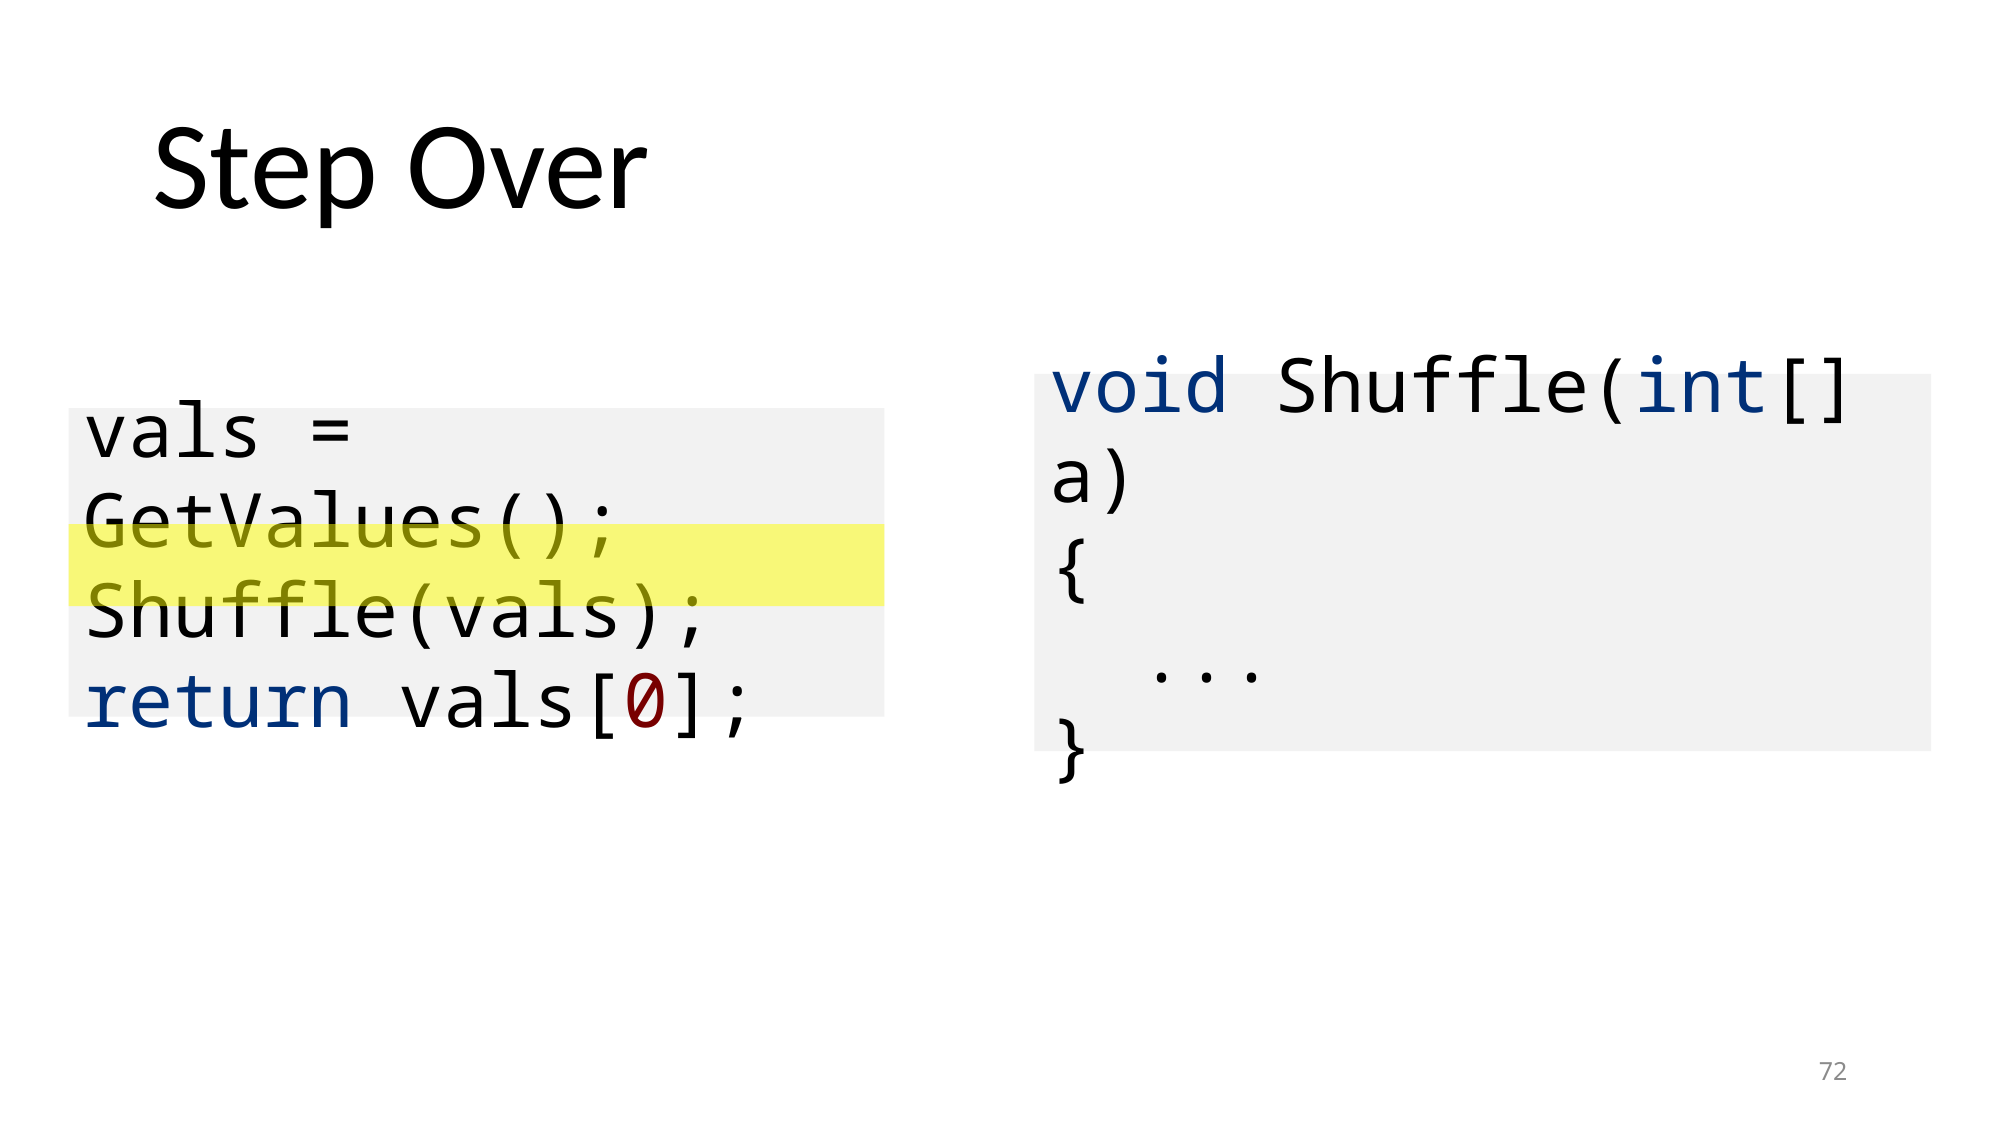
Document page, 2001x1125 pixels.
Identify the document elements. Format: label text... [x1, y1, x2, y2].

text_box vals = GetValues(); Shuffle(vals); return vals[0]; [68, 407, 885, 523]
slide_number 72 [1412, 1042, 1863, 1103]
title Step Over [137, 59, 1863, 278]
text_box void Shuffle(int[] a) { ... } [1033, 373, 1932, 752]
text_box vals = GetValues(); Shuffle(vals); return vals[0]; [68, 607, 885, 718]
text_box [68, 523, 885, 607]
